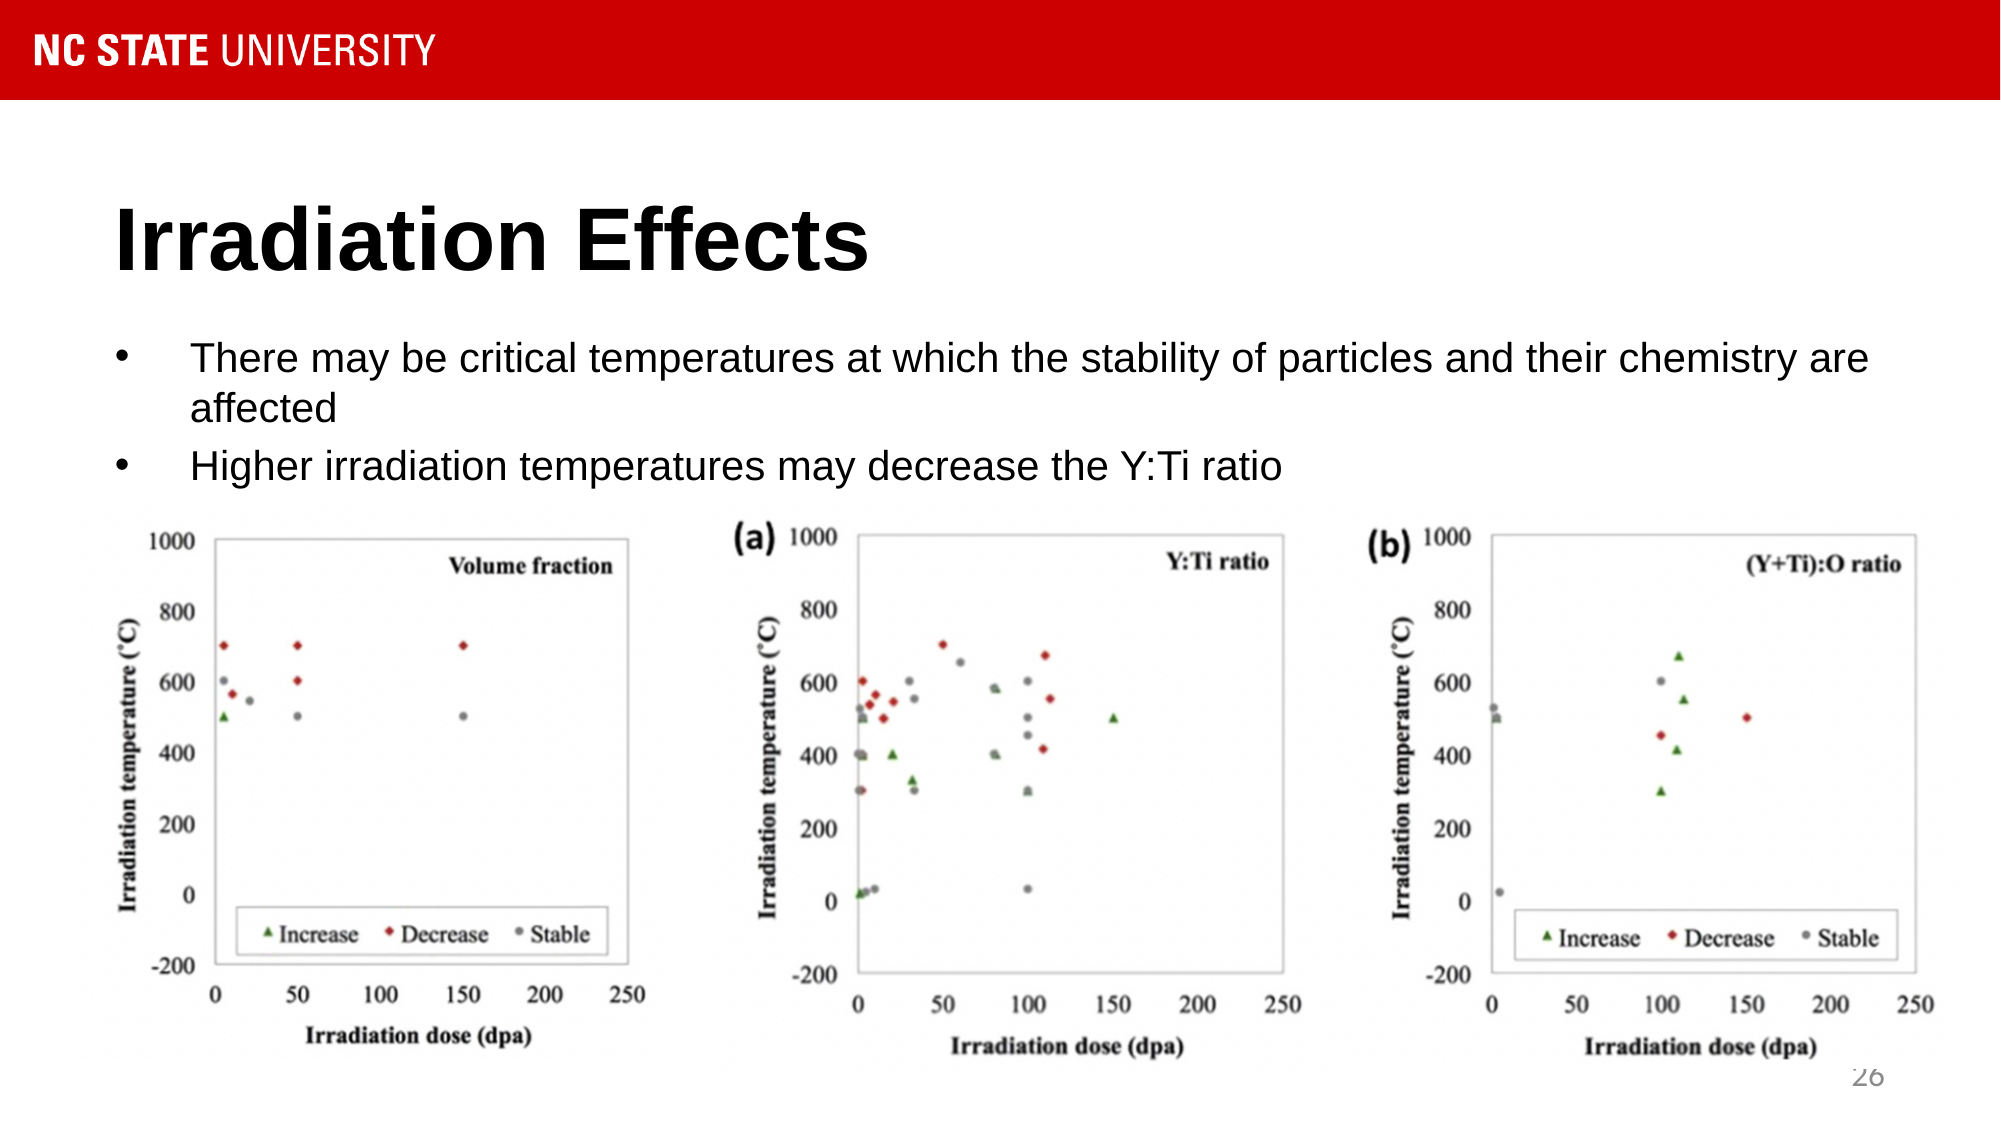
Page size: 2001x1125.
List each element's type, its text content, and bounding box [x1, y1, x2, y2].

picture [0, 0, 2001, 100]
slide_number 26 [1433, 1077, 1900, 1103]
list There may be critical temperatures at which the stability of particles and their chemistry are affected Higher irradiation temperatures may decrease the Y:Ti ratio [99, 322, 1922, 510]
picture [711, 503, 1961, 1073]
title Irradiation Effects [99, 147, 1900, 322]
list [77, 503, 669, 1063]
